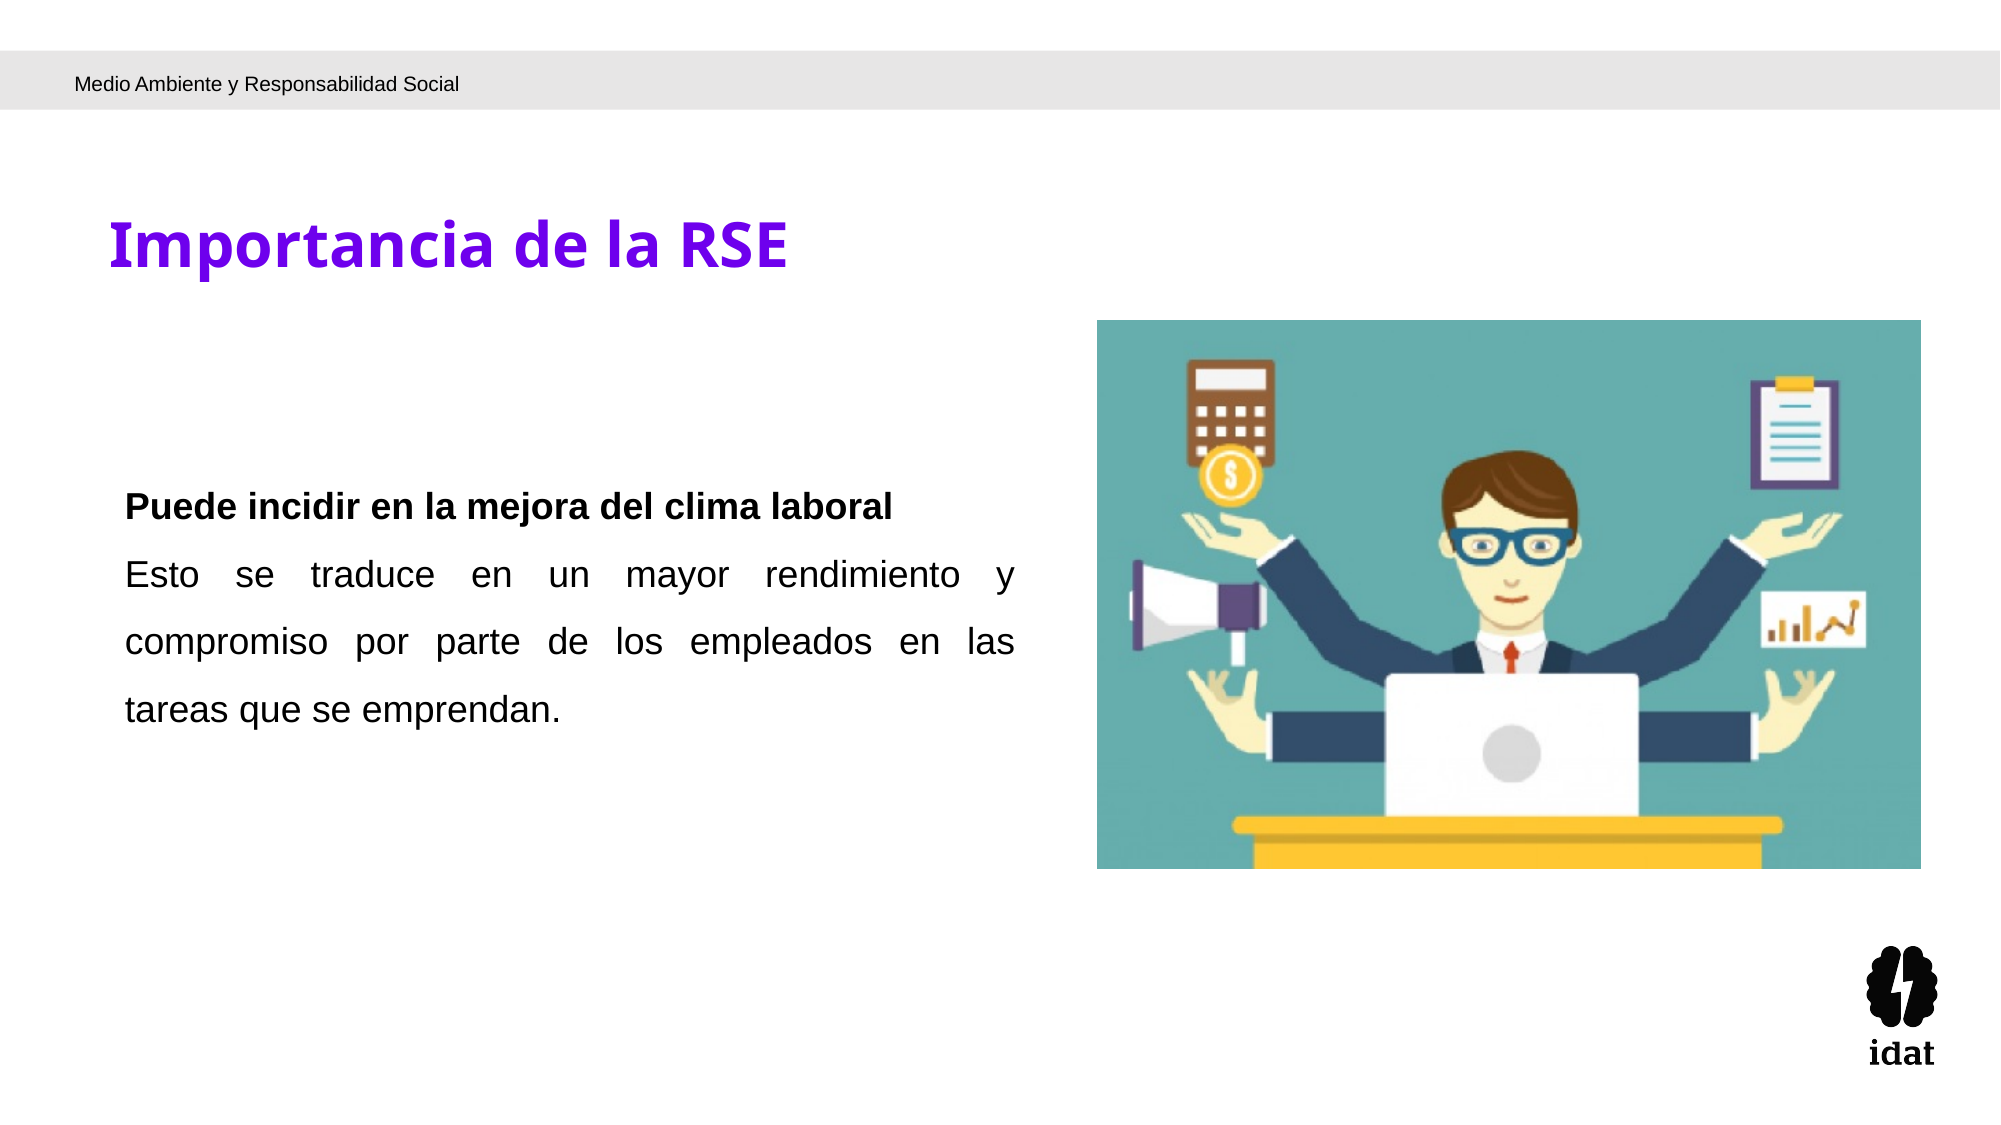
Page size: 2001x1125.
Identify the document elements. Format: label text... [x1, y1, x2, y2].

picture [1866, 946, 1938, 1065]
text_box Puede incidir en la mejora del clima laboral Esto se traduce en un mayor rendimiento y compromiso por parte de los empleados en las tareas que se emprendan. [109, 452, 1031, 738]
picture [1097, 320, 1921, 870]
list Importancia de la RSE [109, 214, 1273, 293]
list Medio Ambiente y Responsabilidad Social [74, 58, 690, 106]
